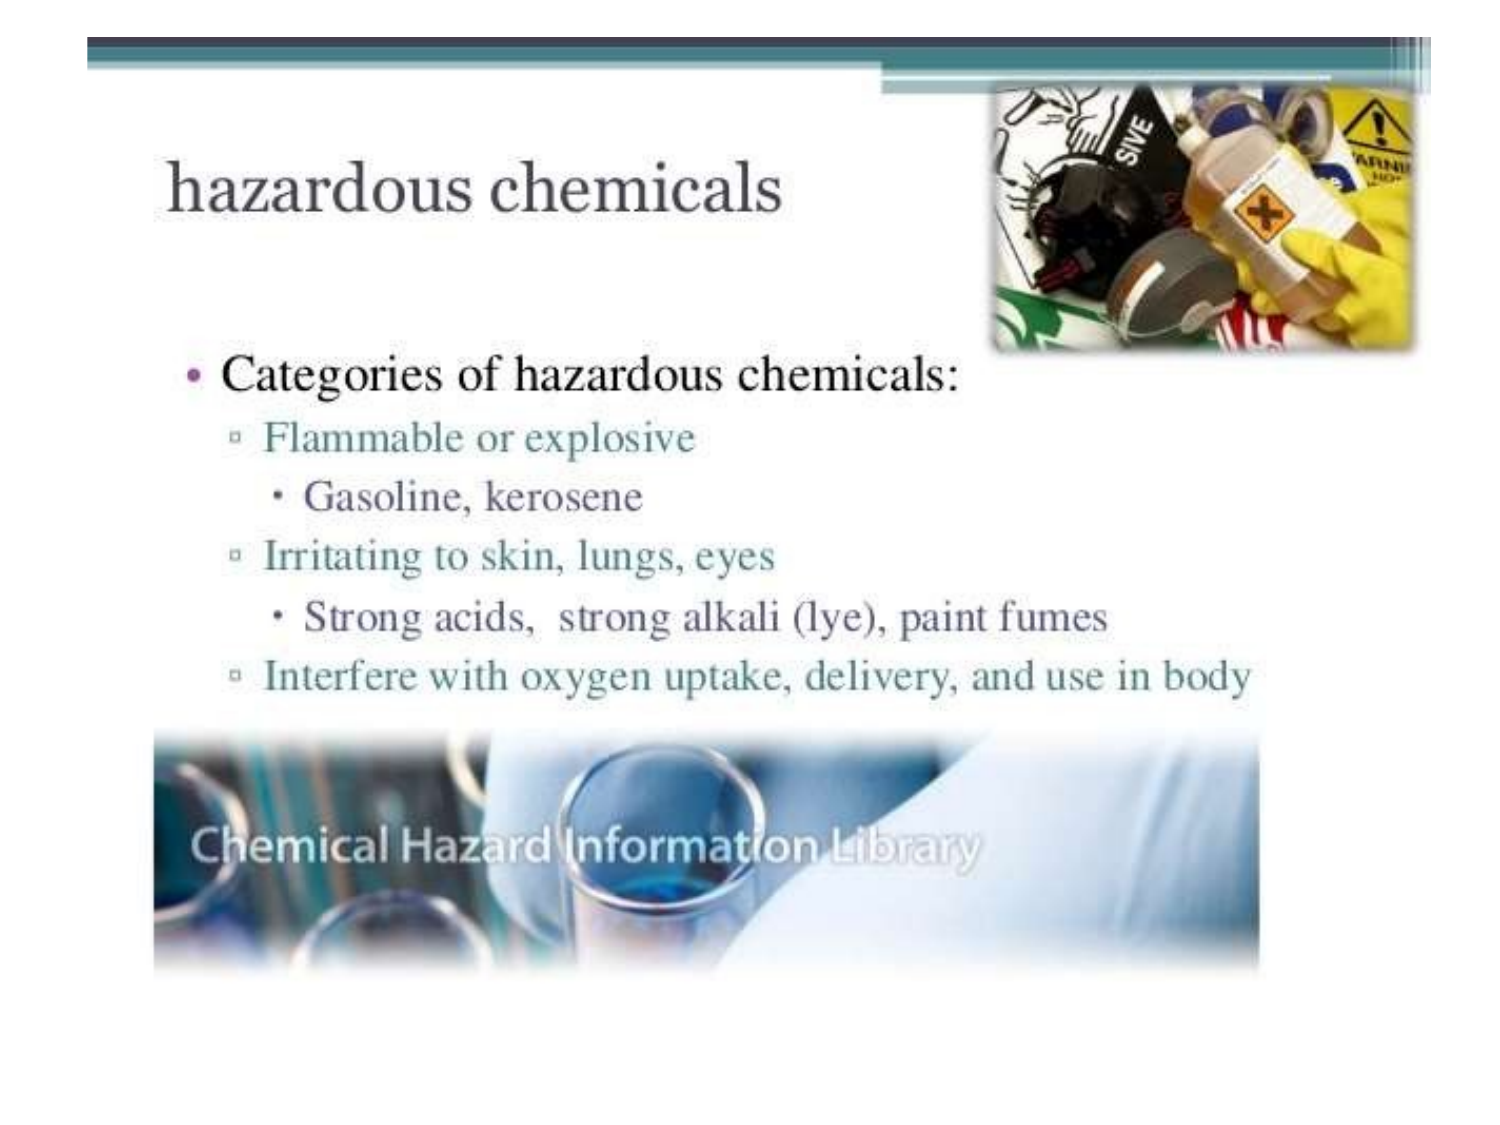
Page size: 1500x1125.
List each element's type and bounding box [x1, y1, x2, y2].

text_box [87, 37, 1431, 1013]
